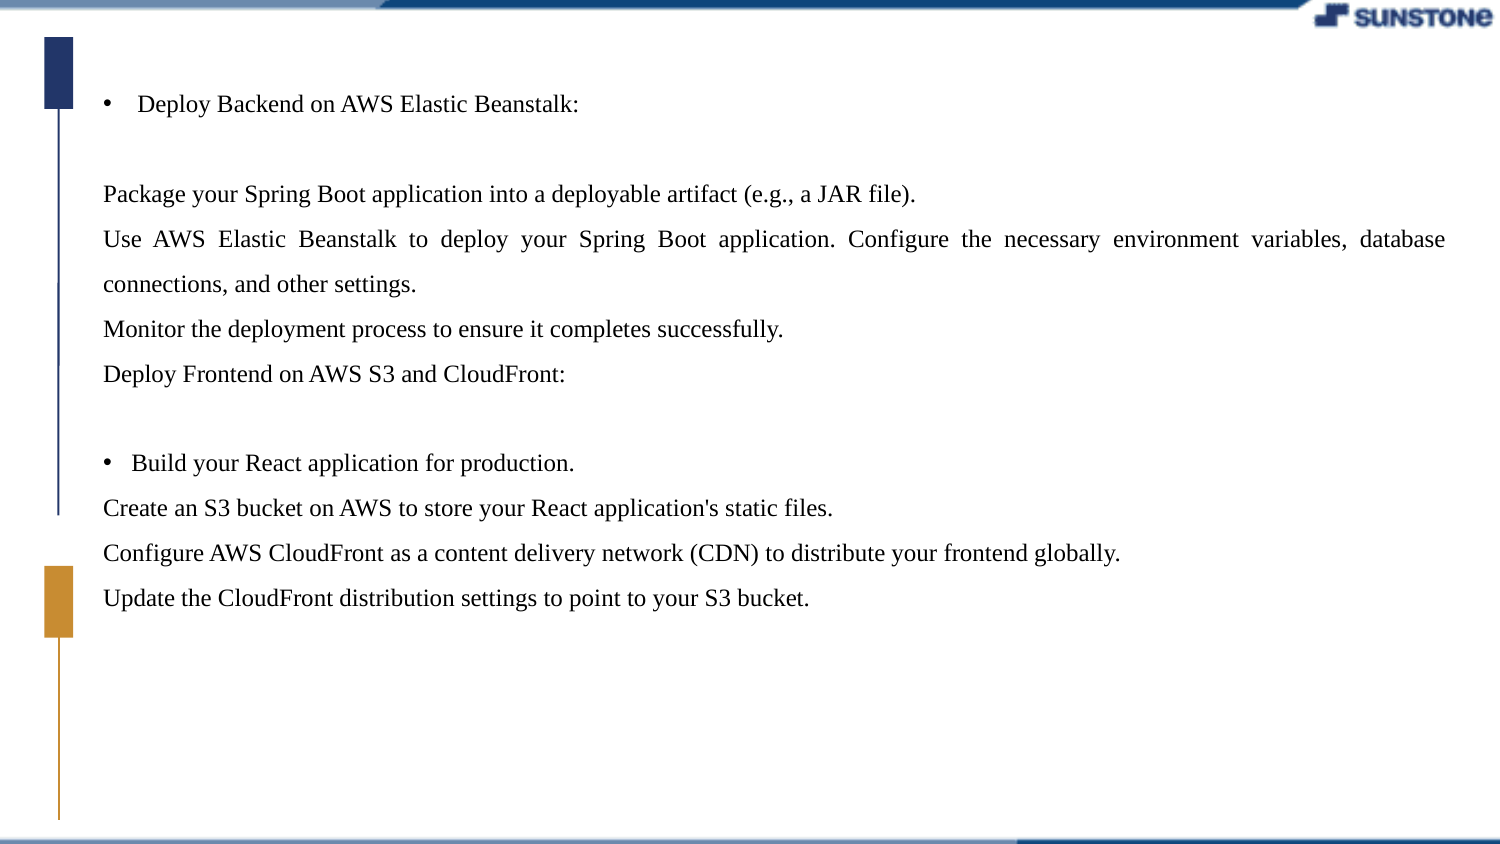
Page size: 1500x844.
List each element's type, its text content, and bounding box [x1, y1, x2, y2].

text_box Deploy Backend on AWS Elastic Beanstalk: Package your Spring Boot application into a deployable artifact (e.g., a JAR file). Use AWS Elastic Beanstalk to deploy your Spring Boot application. Configure the necessary environment variables, database connections, and other settings. Monitor the deployment process to ensure it completes successfully. Deploy Frontend on AWS S3 and CloudFront: Build your React application for production. Create an S3 bucket on AWS to store your React application's static files. Configure AWS CloudFront as a content delivery network (CDN) to distribute your frontend globally. Update the CloudFront distribution settings to point to your S3 bucket. [88, 65, 1463, 746]
picture [0, 0, 1500, 844]
